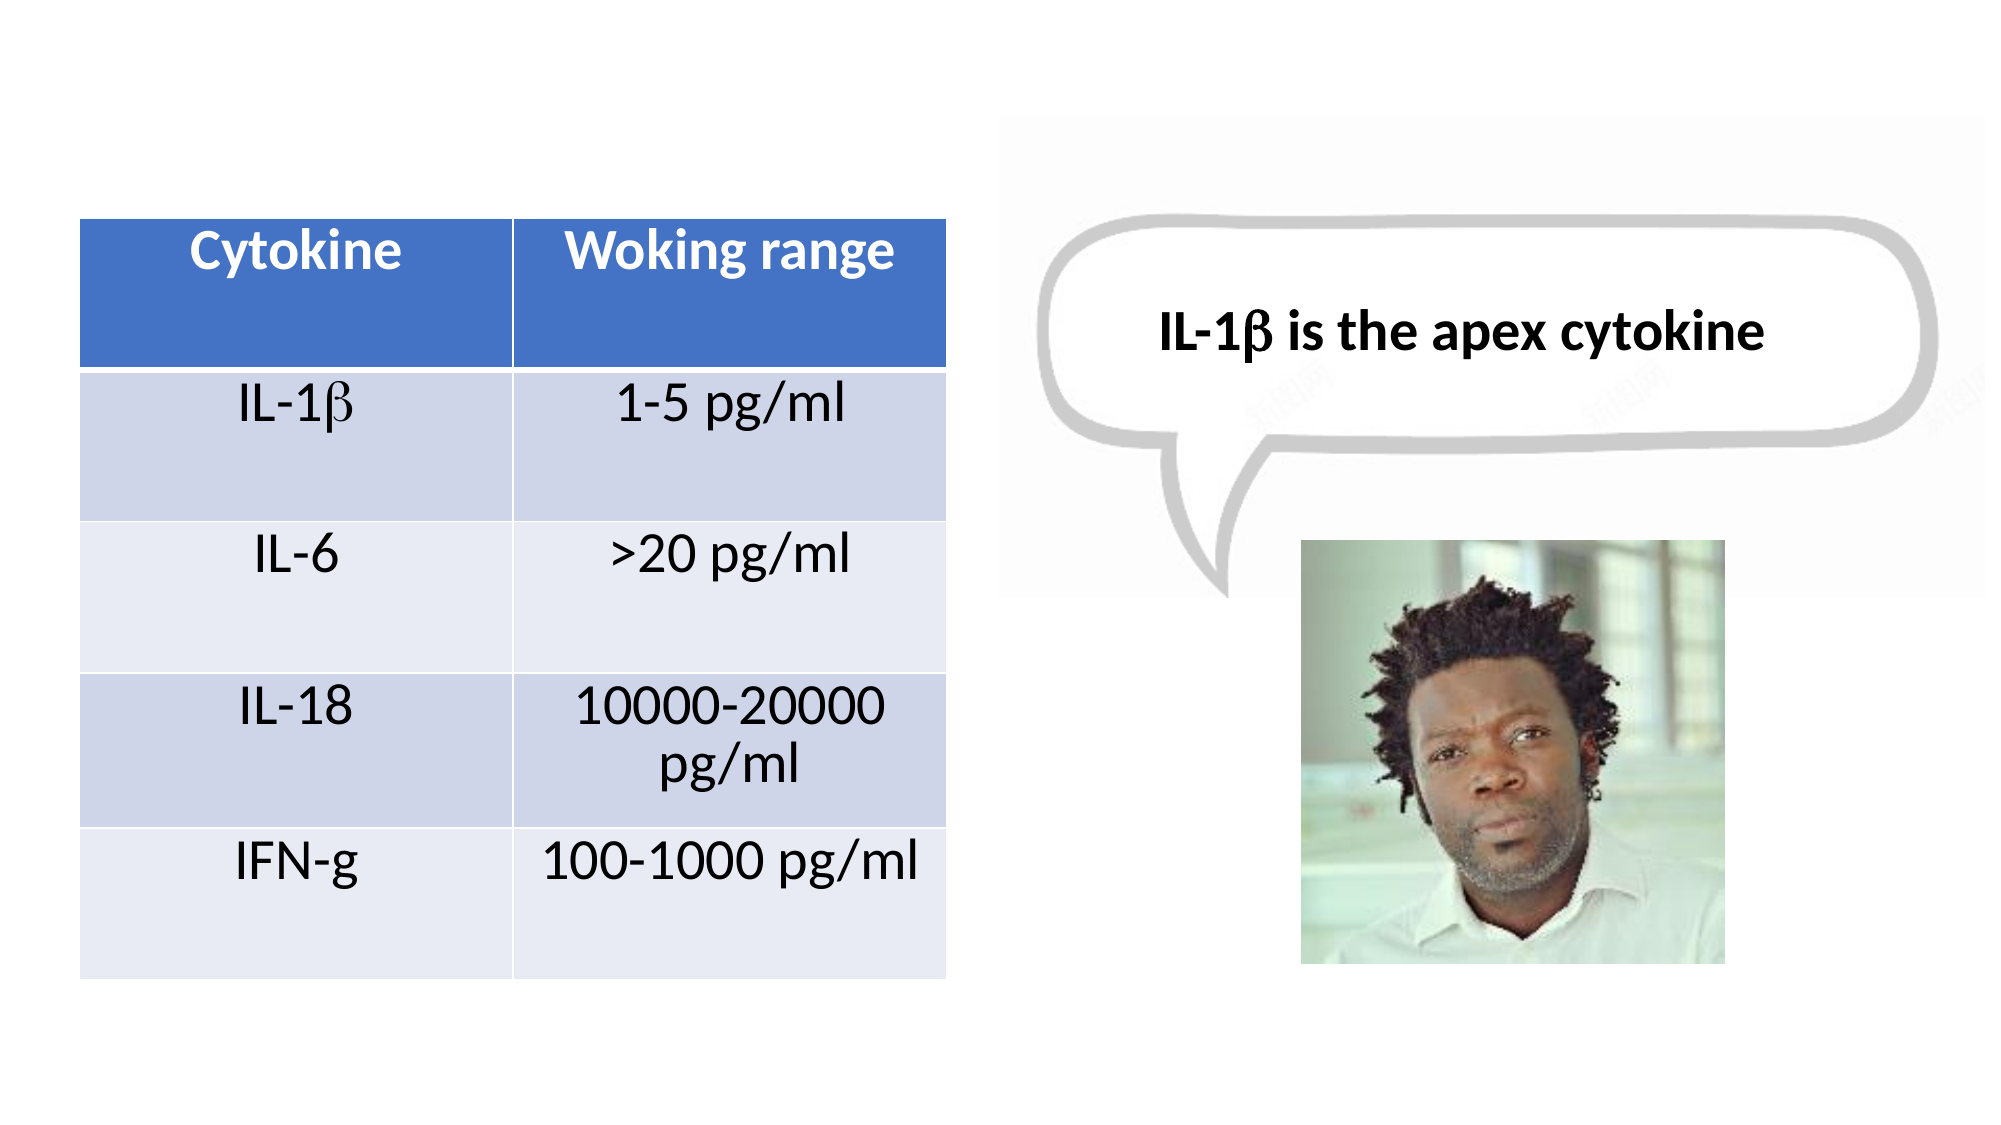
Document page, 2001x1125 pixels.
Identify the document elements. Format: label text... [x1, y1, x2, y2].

table_header Woking range [514, 219, 946, 367]
table_cell 1-5 pg/ml [514, 373, 946, 521]
table_cell 10000-20000 pg/ml [514, 674, 946, 827]
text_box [999, 116, 2000, 598]
table_cell IL-18 [80, 674, 512, 827]
picture [1301, 540, 1725, 964]
table_cell 100-1000 pg/ml [514, 829, 946, 979]
table_cell IL-6 [80, 522, 512, 672]
table_cell IL-1b [80, 373, 512, 521]
table_header Cytokine [80, 219, 512, 367]
table_cell IFN-g [80, 829, 512, 979]
table_cell >20 pg/ml [514, 522, 946, 672]
